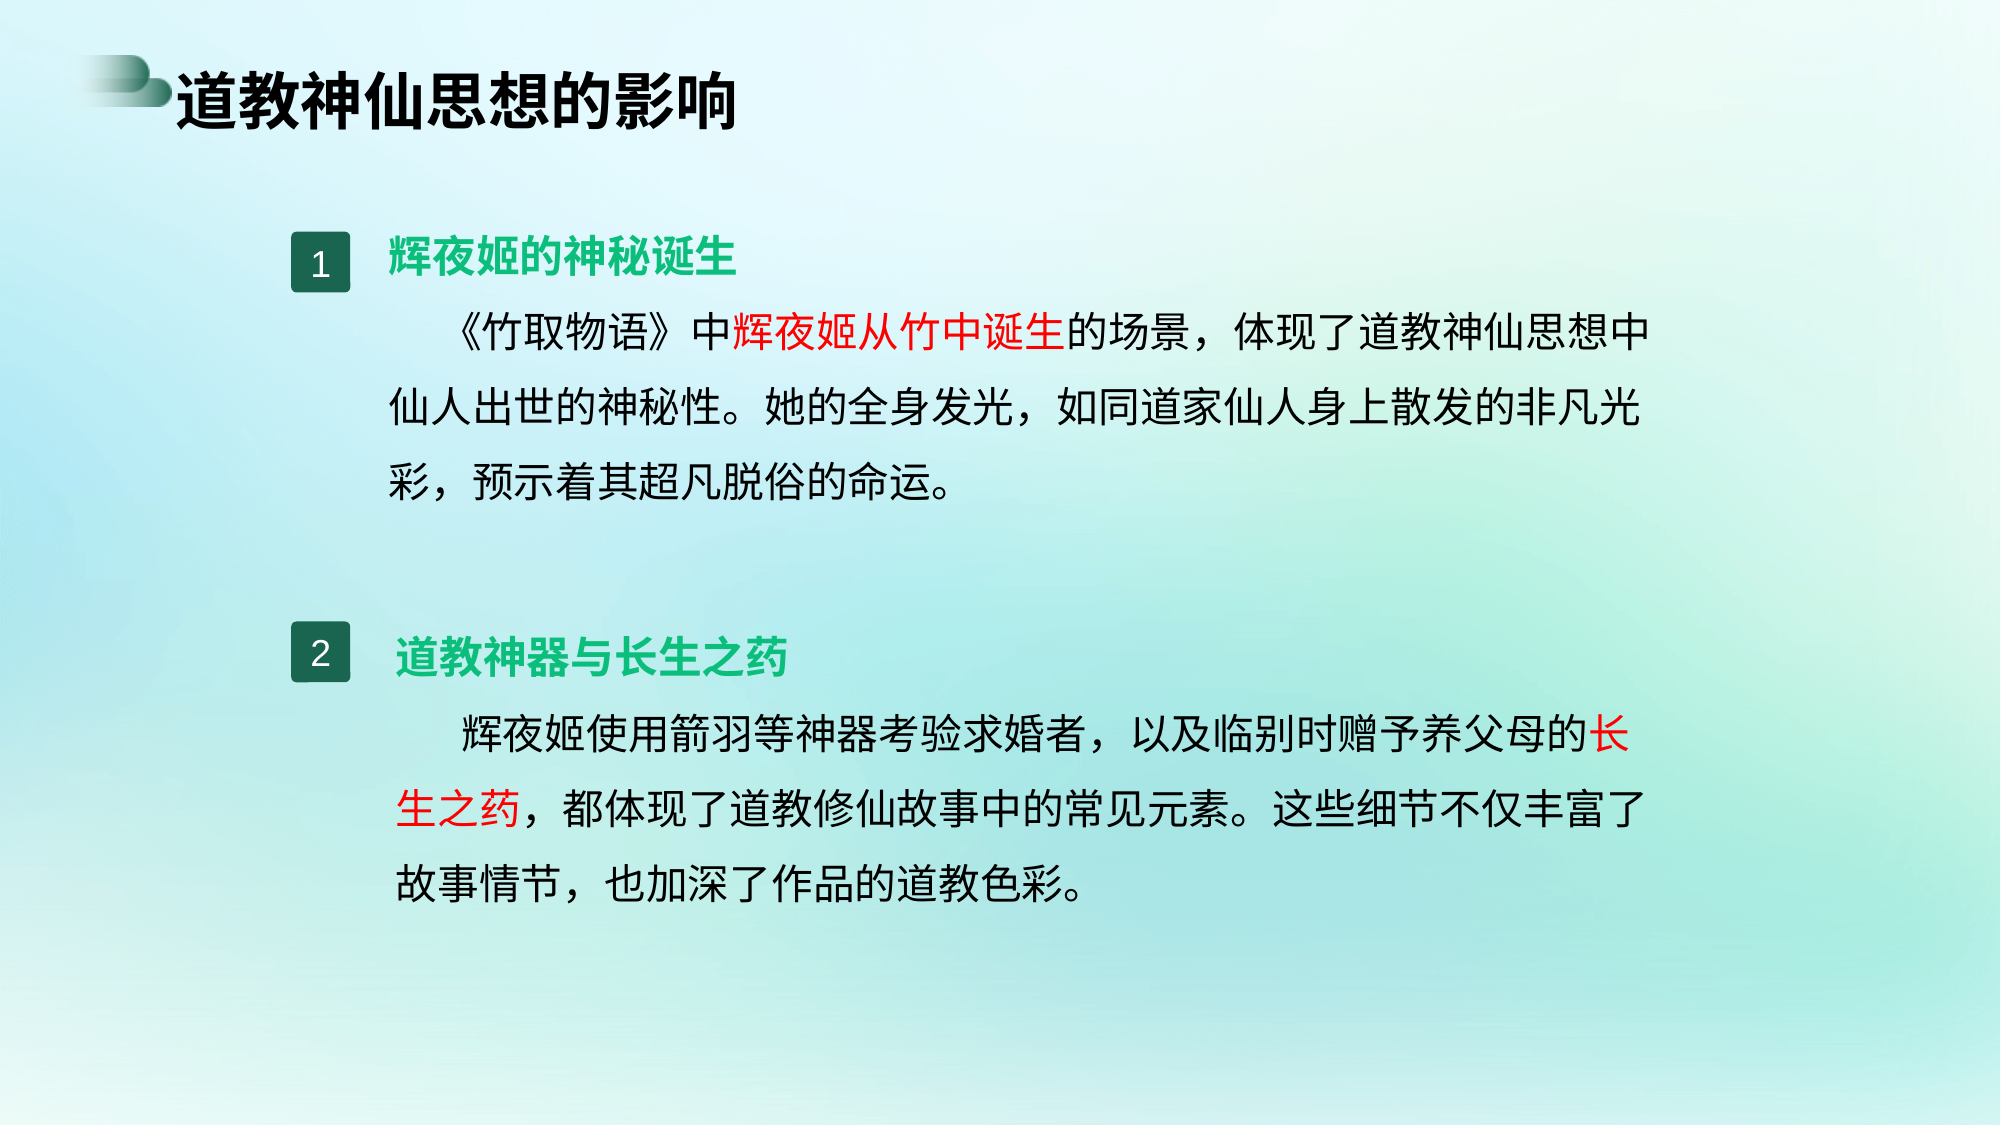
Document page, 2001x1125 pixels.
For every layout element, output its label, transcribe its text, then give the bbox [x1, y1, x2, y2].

text_box 道教神仙思想的影响 [159, 15, 1700, 147]
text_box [290, 219, 1681, 917]
picture [0, 0, 2001, 1125]
